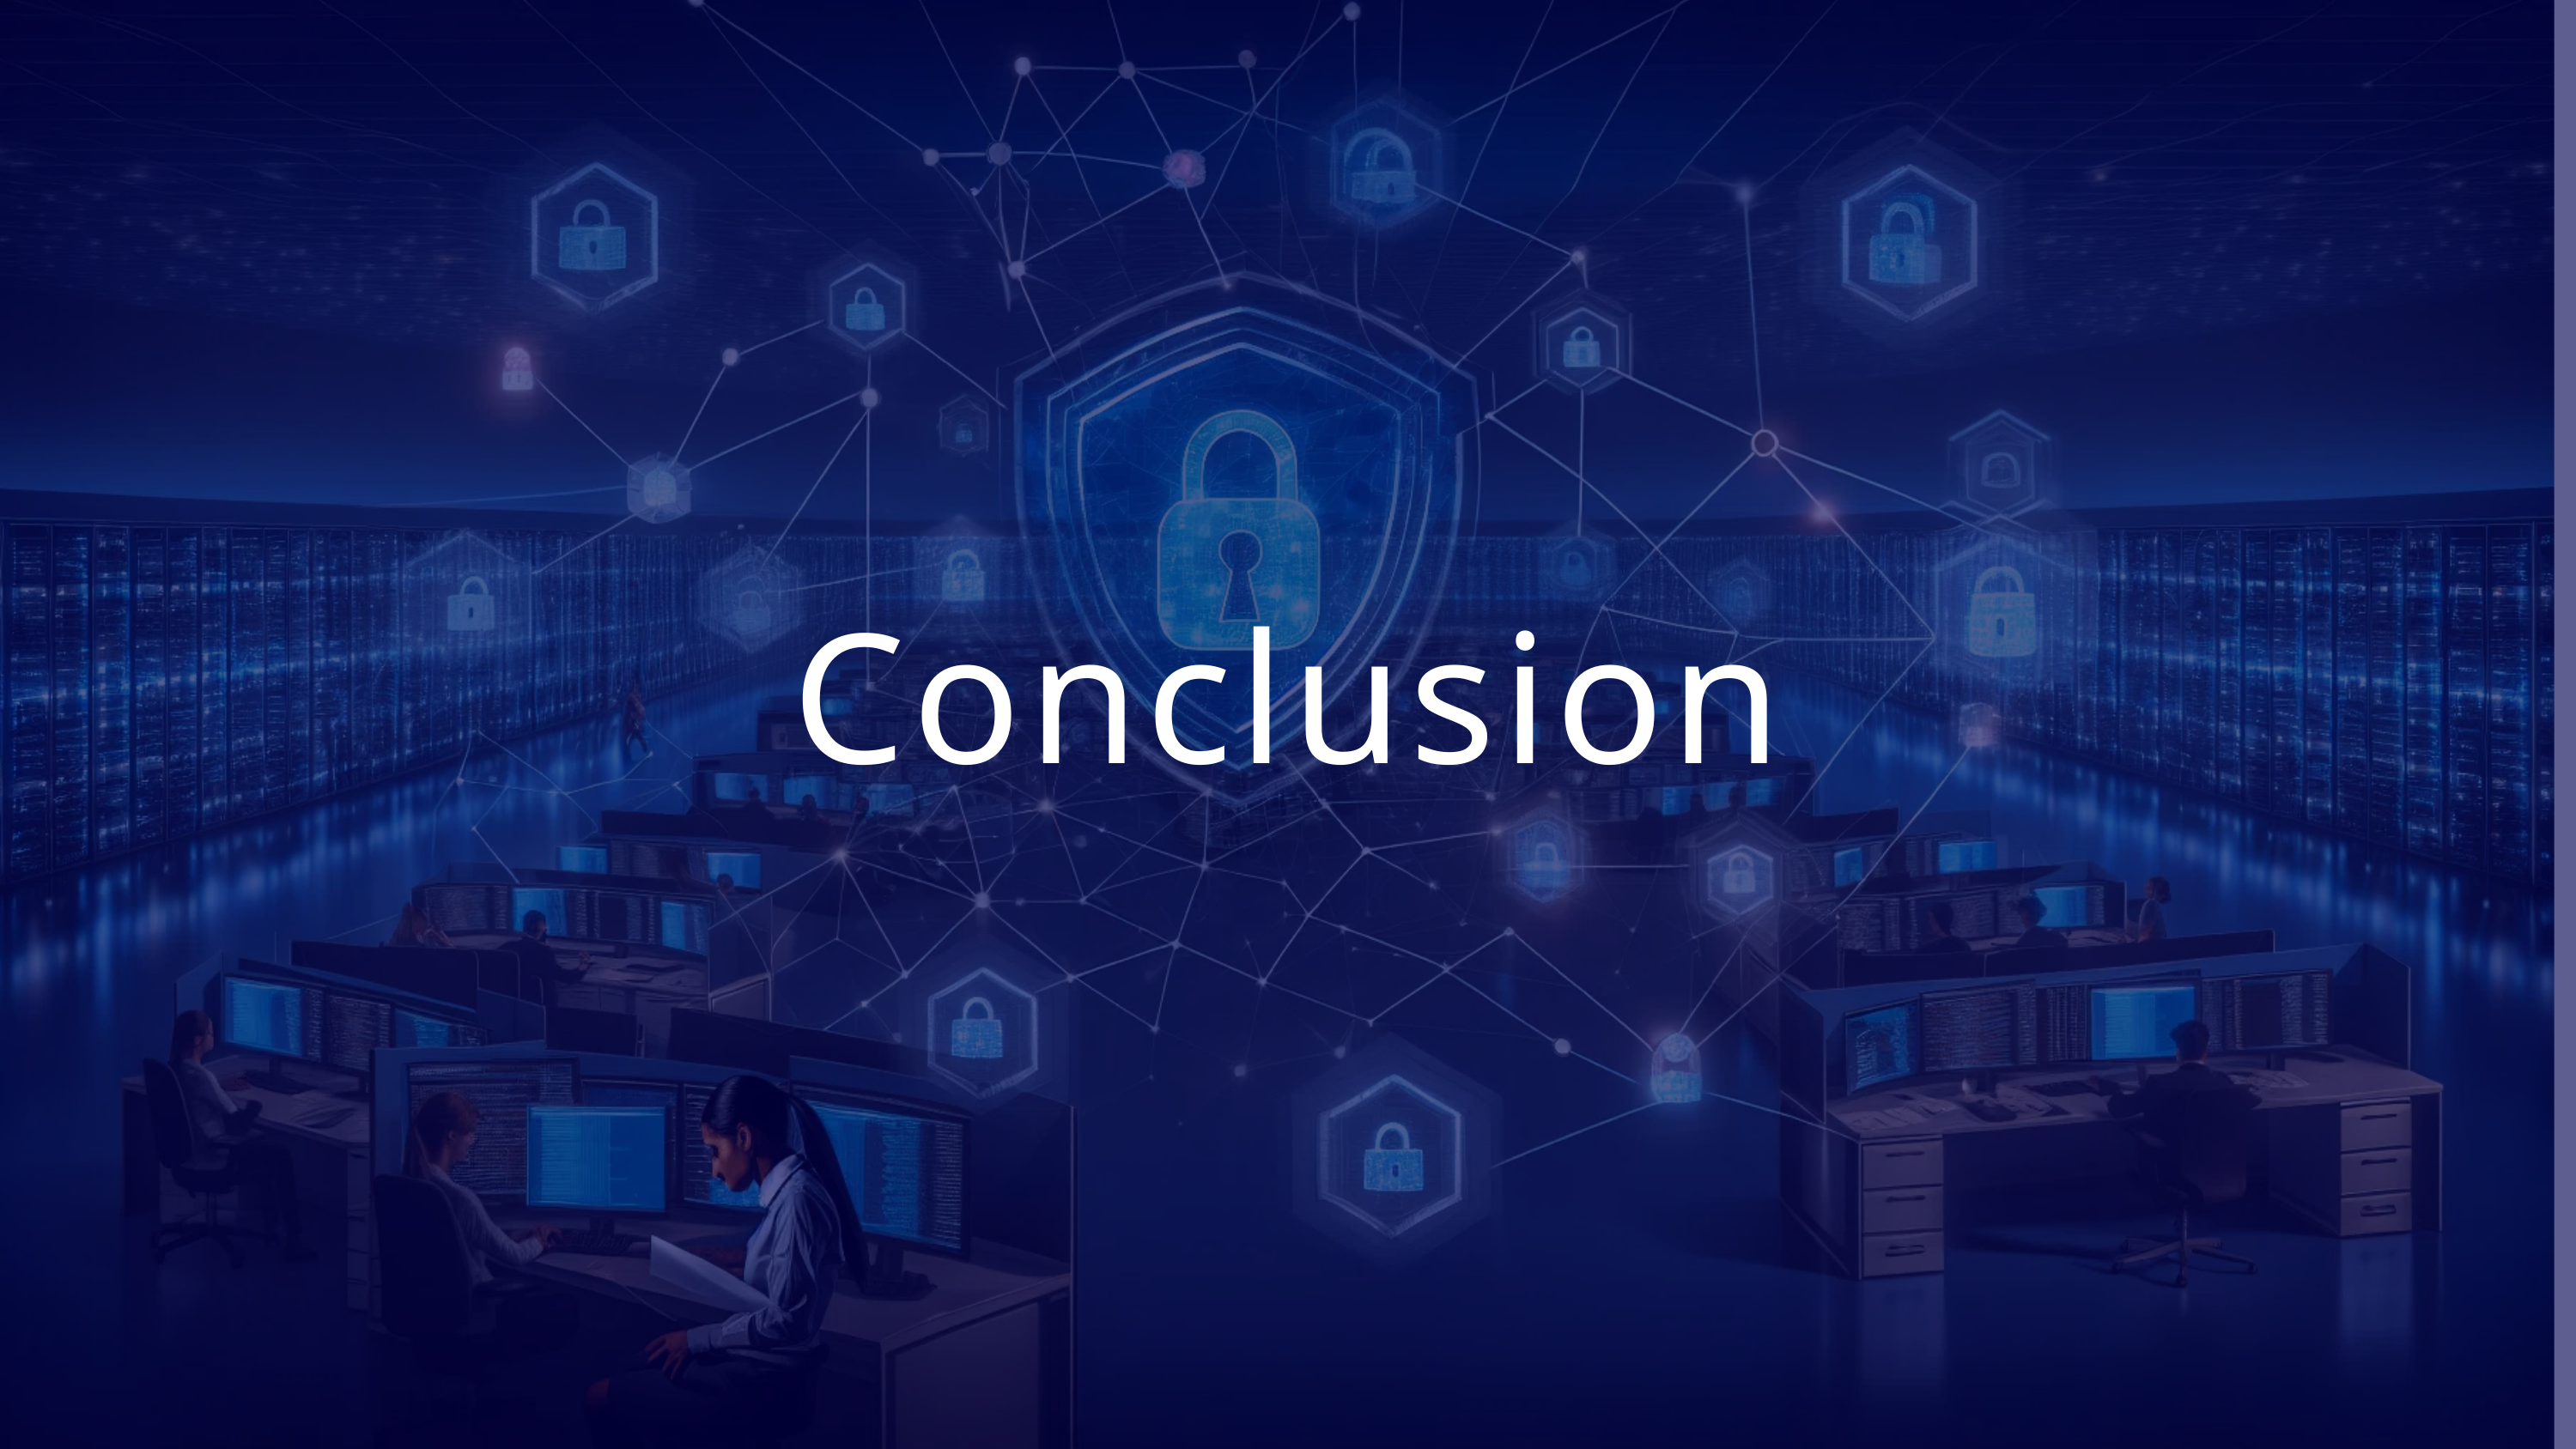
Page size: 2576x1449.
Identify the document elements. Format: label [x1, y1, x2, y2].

text_box [0, 0, 2576, 1449]
